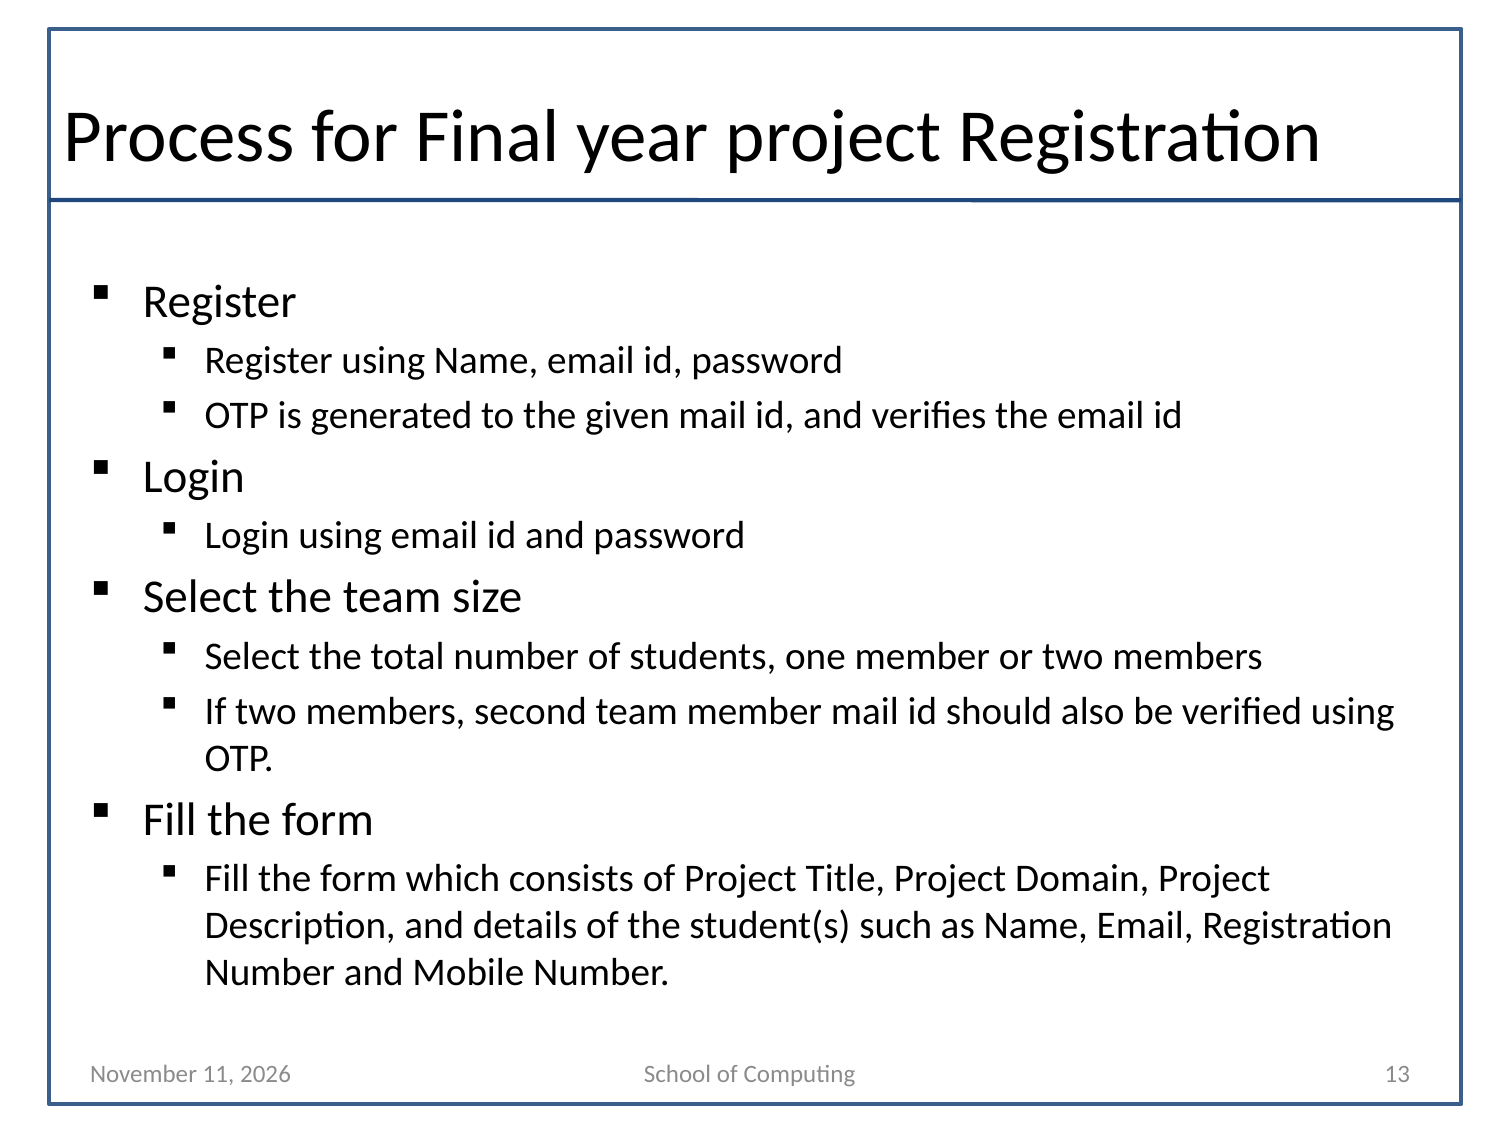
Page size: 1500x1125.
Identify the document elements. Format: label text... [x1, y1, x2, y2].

slide_number 13 [1074, 1042, 1425, 1103]
list Register Register using Name, email id, password OTP is generated to the given mail id, and verifies the email id Login Login using email id and password Select the team size Select the total number of students, one member or two members If two members, second team member mail id should also be verified using OTP. Fill the form Fill the form which consists of Project Title, Project Domain, Project Description, and details of the student(s) such as Name, Email, Registration Number and Mobile Number. [75, 262, 1425, 1005]
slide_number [75, 1042, 425, 1103]
title Process for Final year project Registration [49, 37, 1399, 225]
footer School of Computing [512, 1042, 988, 1103]
